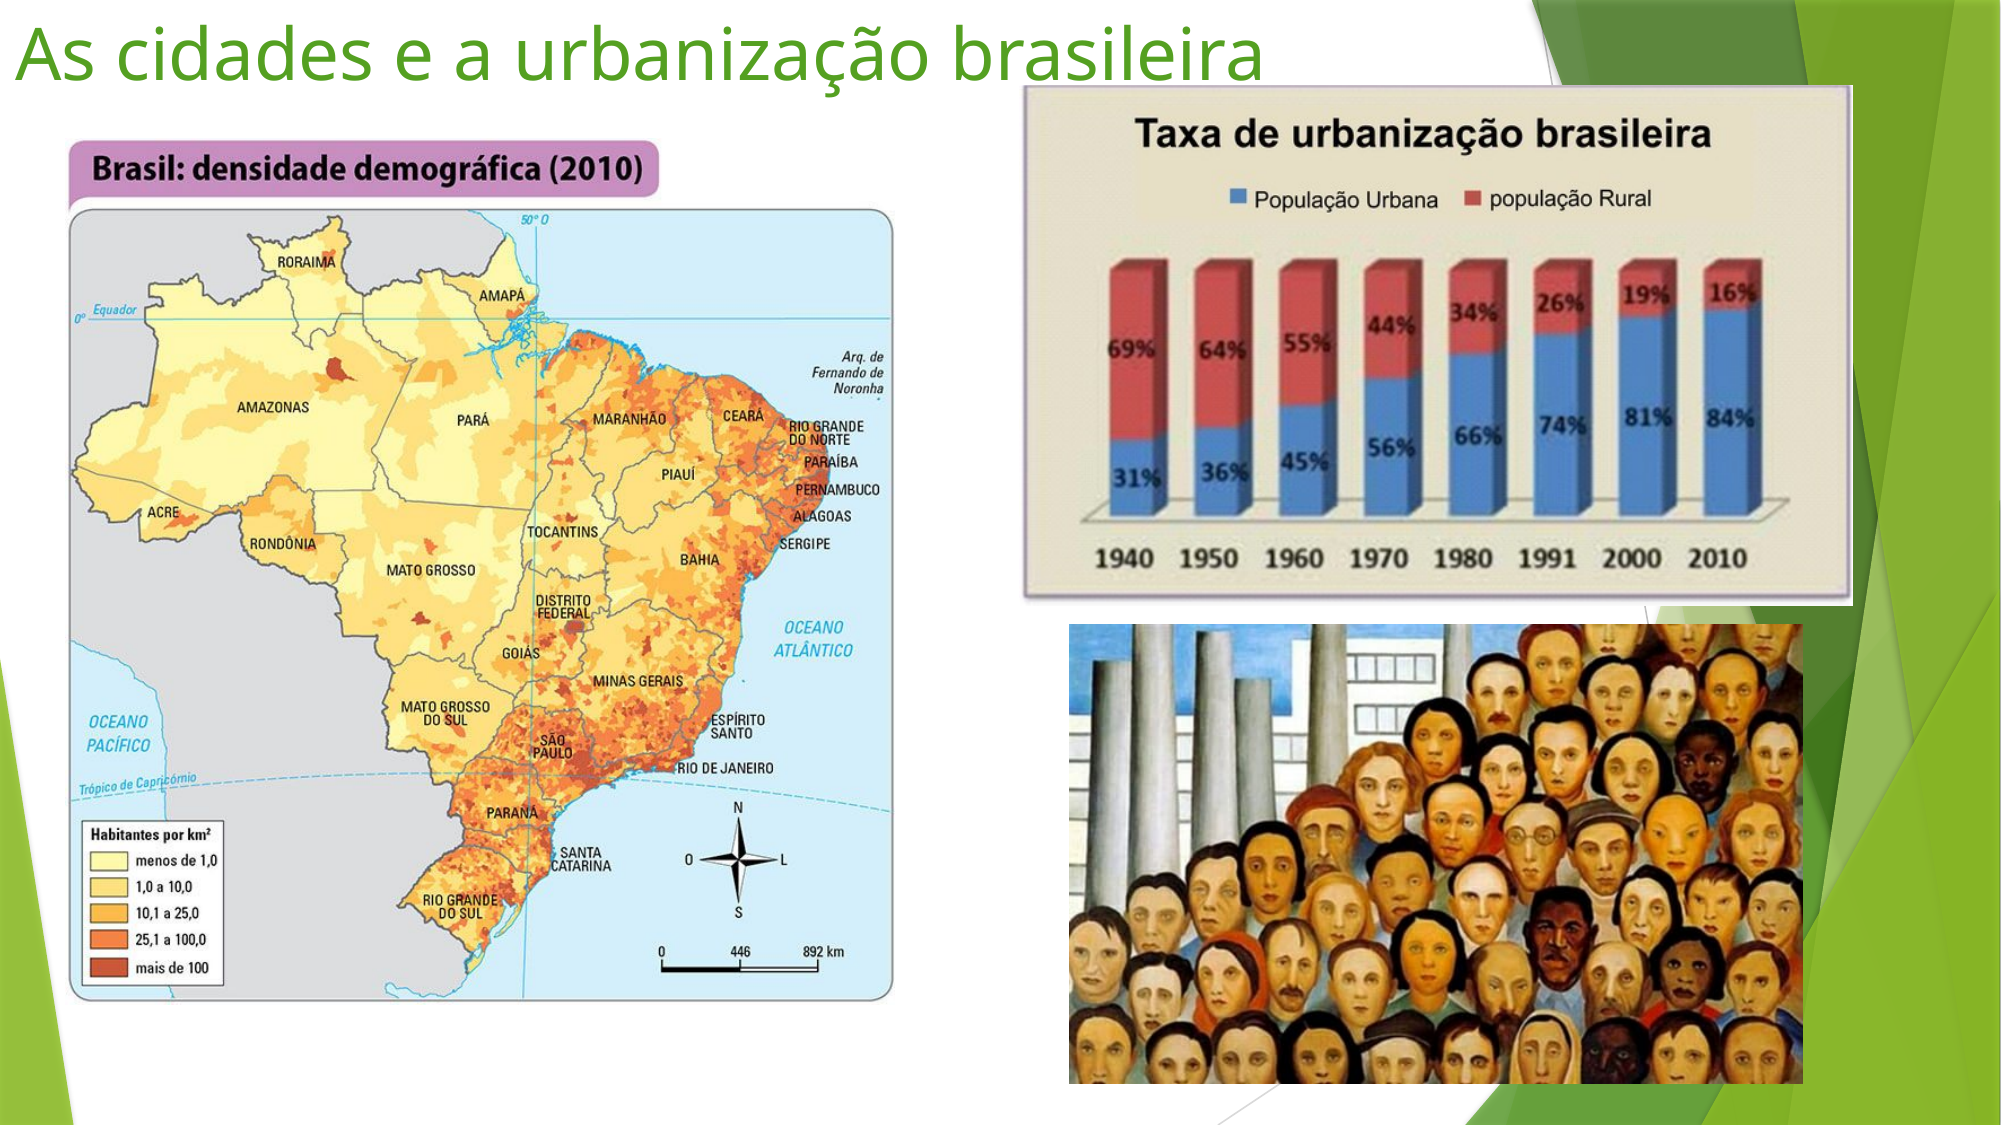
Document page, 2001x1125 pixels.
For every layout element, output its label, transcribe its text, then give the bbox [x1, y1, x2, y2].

picture [64, 137, 895, 1005]
picture [1069, 624, 1804, 1085]
title As cidades e a urbanização brasileira [0, 0, 1414, 103]
picture [1019, 85, 1854, 607]
